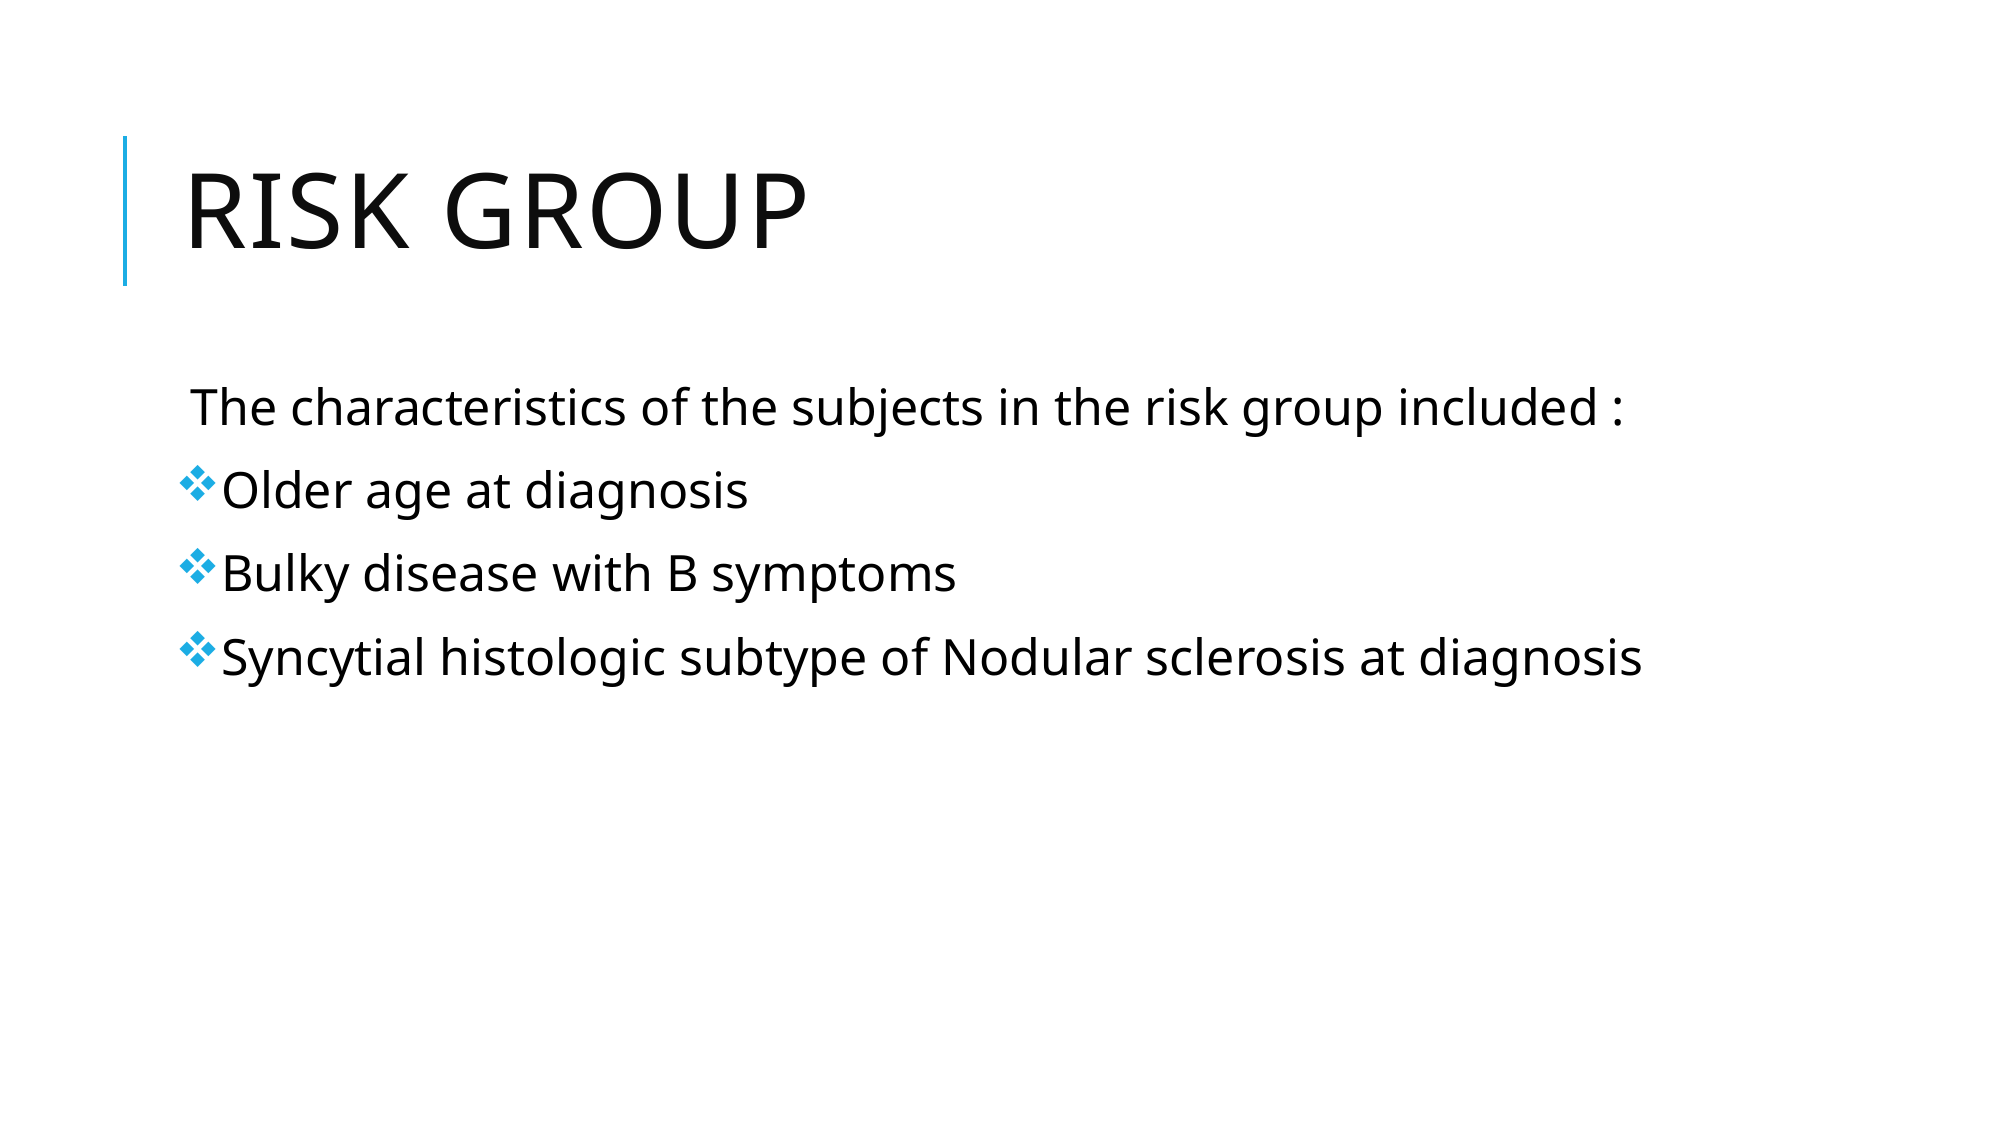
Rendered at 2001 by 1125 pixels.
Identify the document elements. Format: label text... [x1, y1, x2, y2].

title Risk Group [168, 96, 1763, 342]
list The characteristics of the subjects in the risk group included : Older age at diagnosis Bulky disease with B symptoms Syncytial histologic subtype of Nodular sclerosis at diagnosis [168, 375, 1763, 1035]
